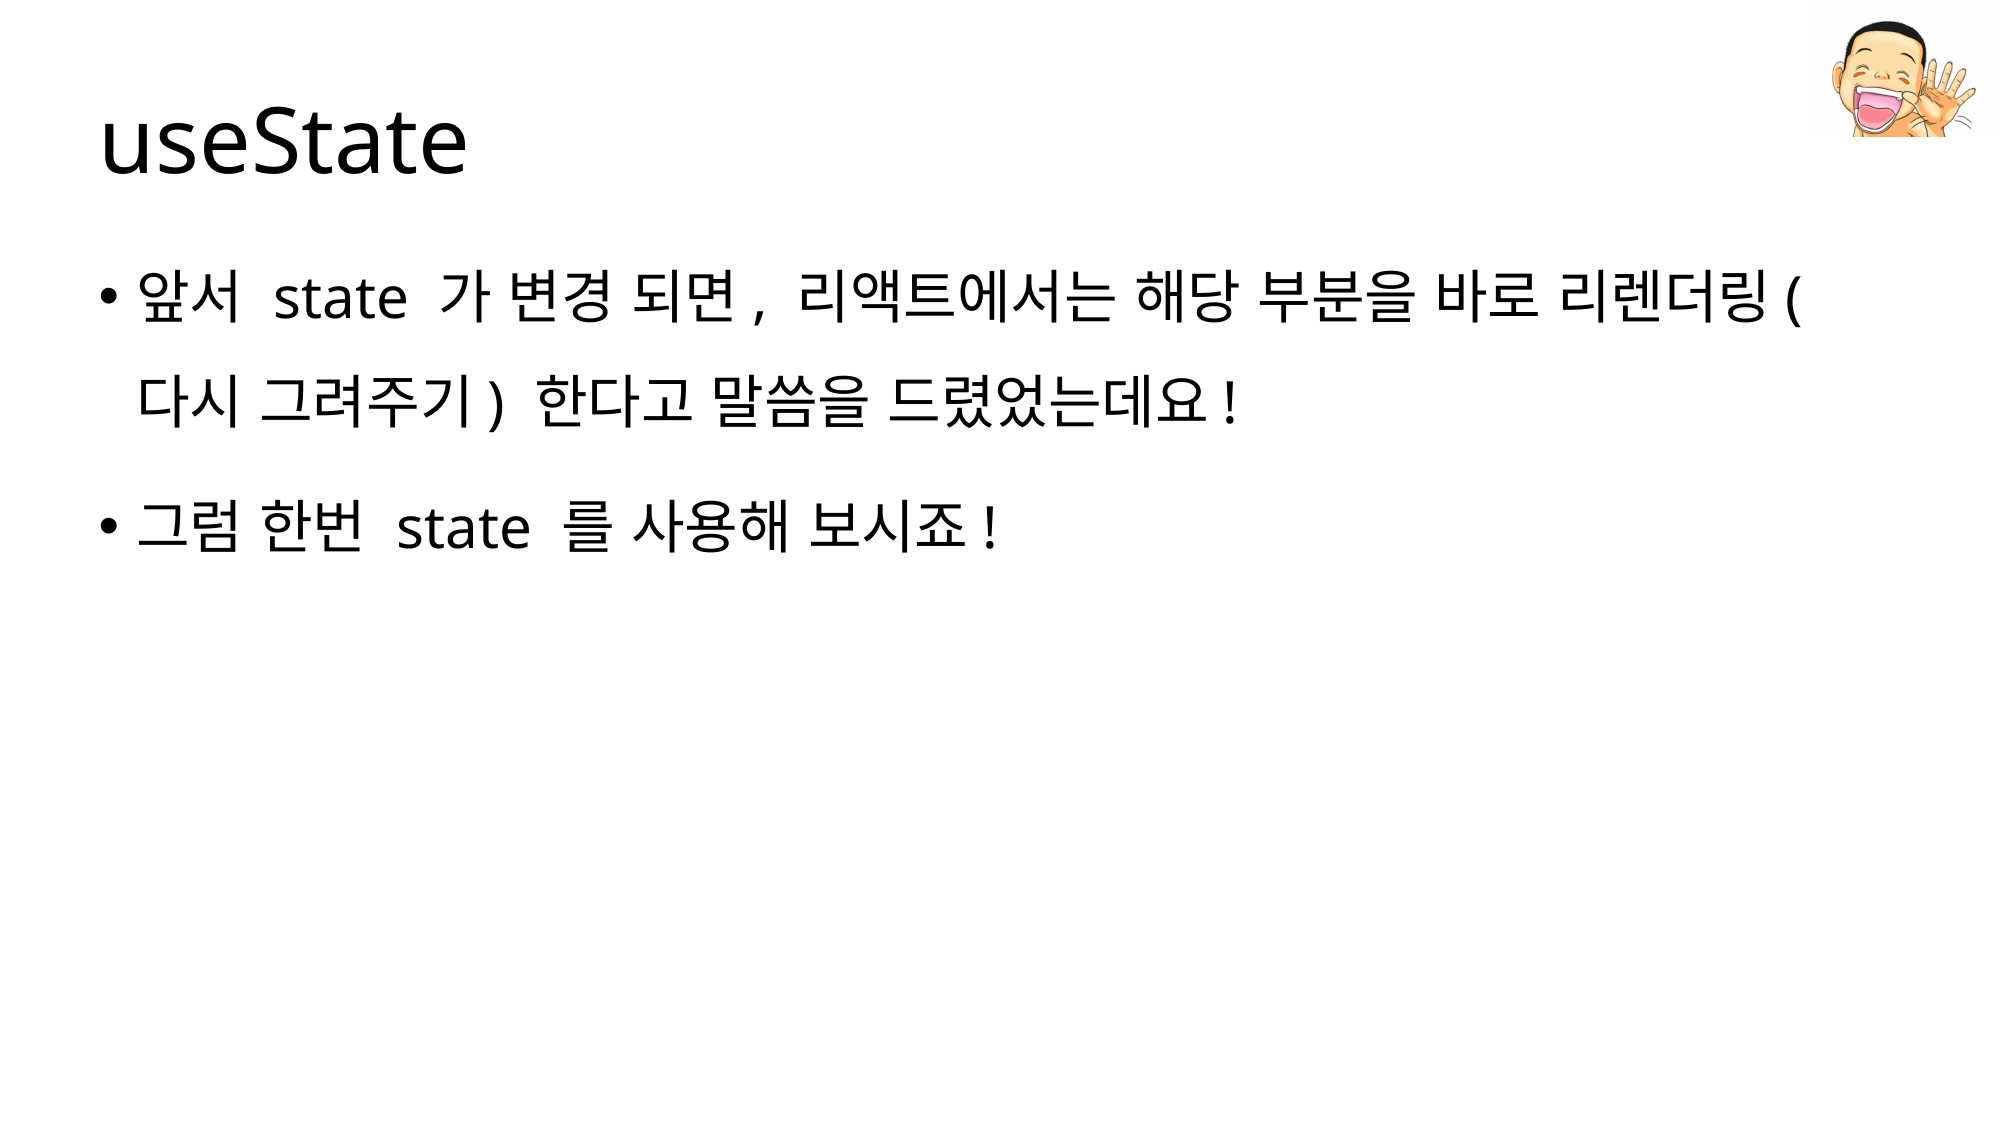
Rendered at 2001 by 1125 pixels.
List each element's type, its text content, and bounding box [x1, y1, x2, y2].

list 앞서 state 가 변경 되면, 리액트에서는 해당 부분을 바로 리렌더링(다시 그려주기) 한다고 말씀을 드렸었는데요! 그럼 한번 state 를 사용해 보시죠! [83, 217, 1931, 1125]
picture [1931, 0, 2000, 137]
title useState [83, 0, 1931, 217]
